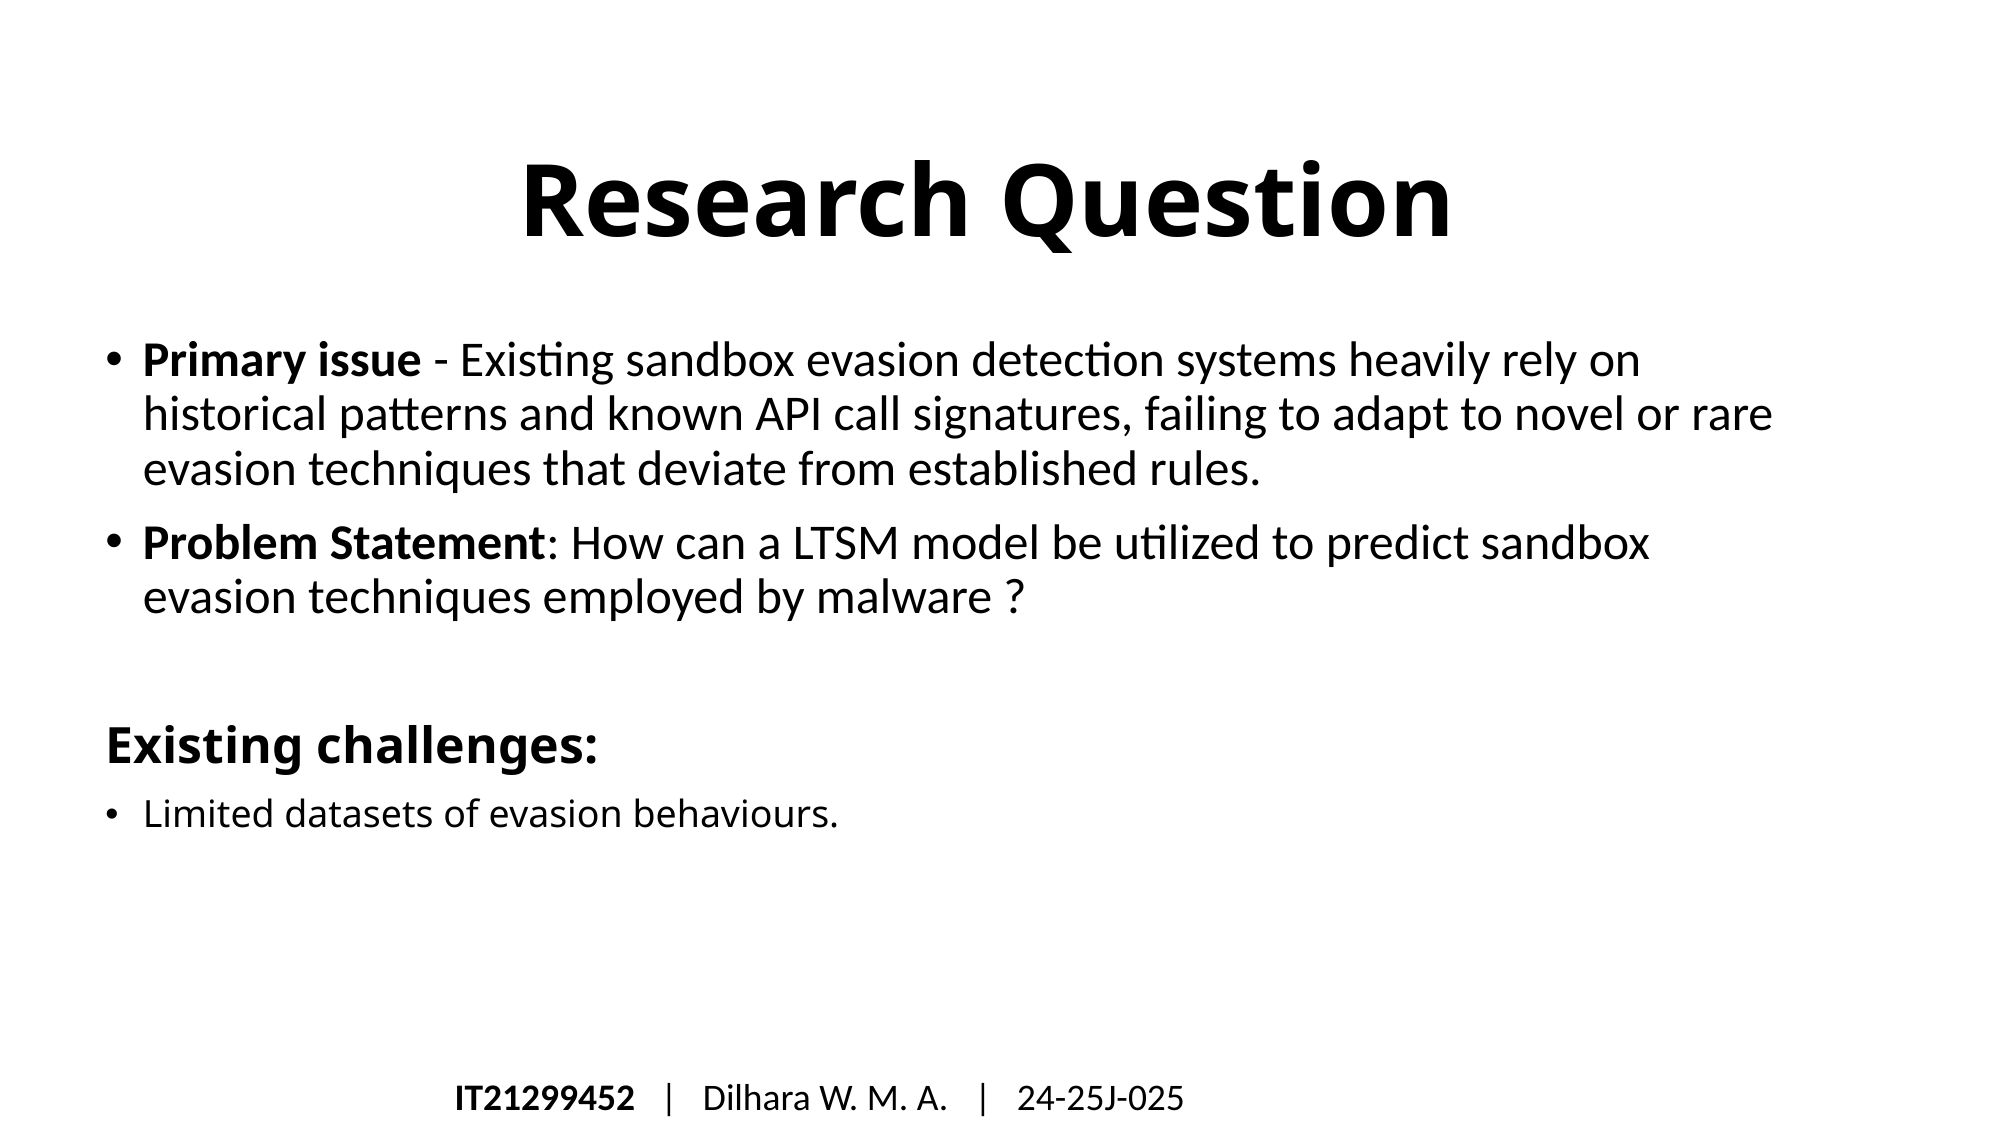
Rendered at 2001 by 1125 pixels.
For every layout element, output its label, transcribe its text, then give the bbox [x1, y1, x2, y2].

text_box IT21299452 | Dilhara W. M. A. | 24-25J-025 [439, 1064, 1559, 1125]
list Primary issue - Existing sandbox evasion detection systems heavily rely on historical patterns and known API call signatures, failing to adapt to novel or rare evasion techniques that deviate from established rules. Problem Statement: How can a LTSM model be utilized to predict sandbox evasion techniques employed by malware ? Existing challenges: Limited datasets of evasion behaviours. [90, 326, 1790, 1125]
title Research Question [503, 132, 2000, 276]
